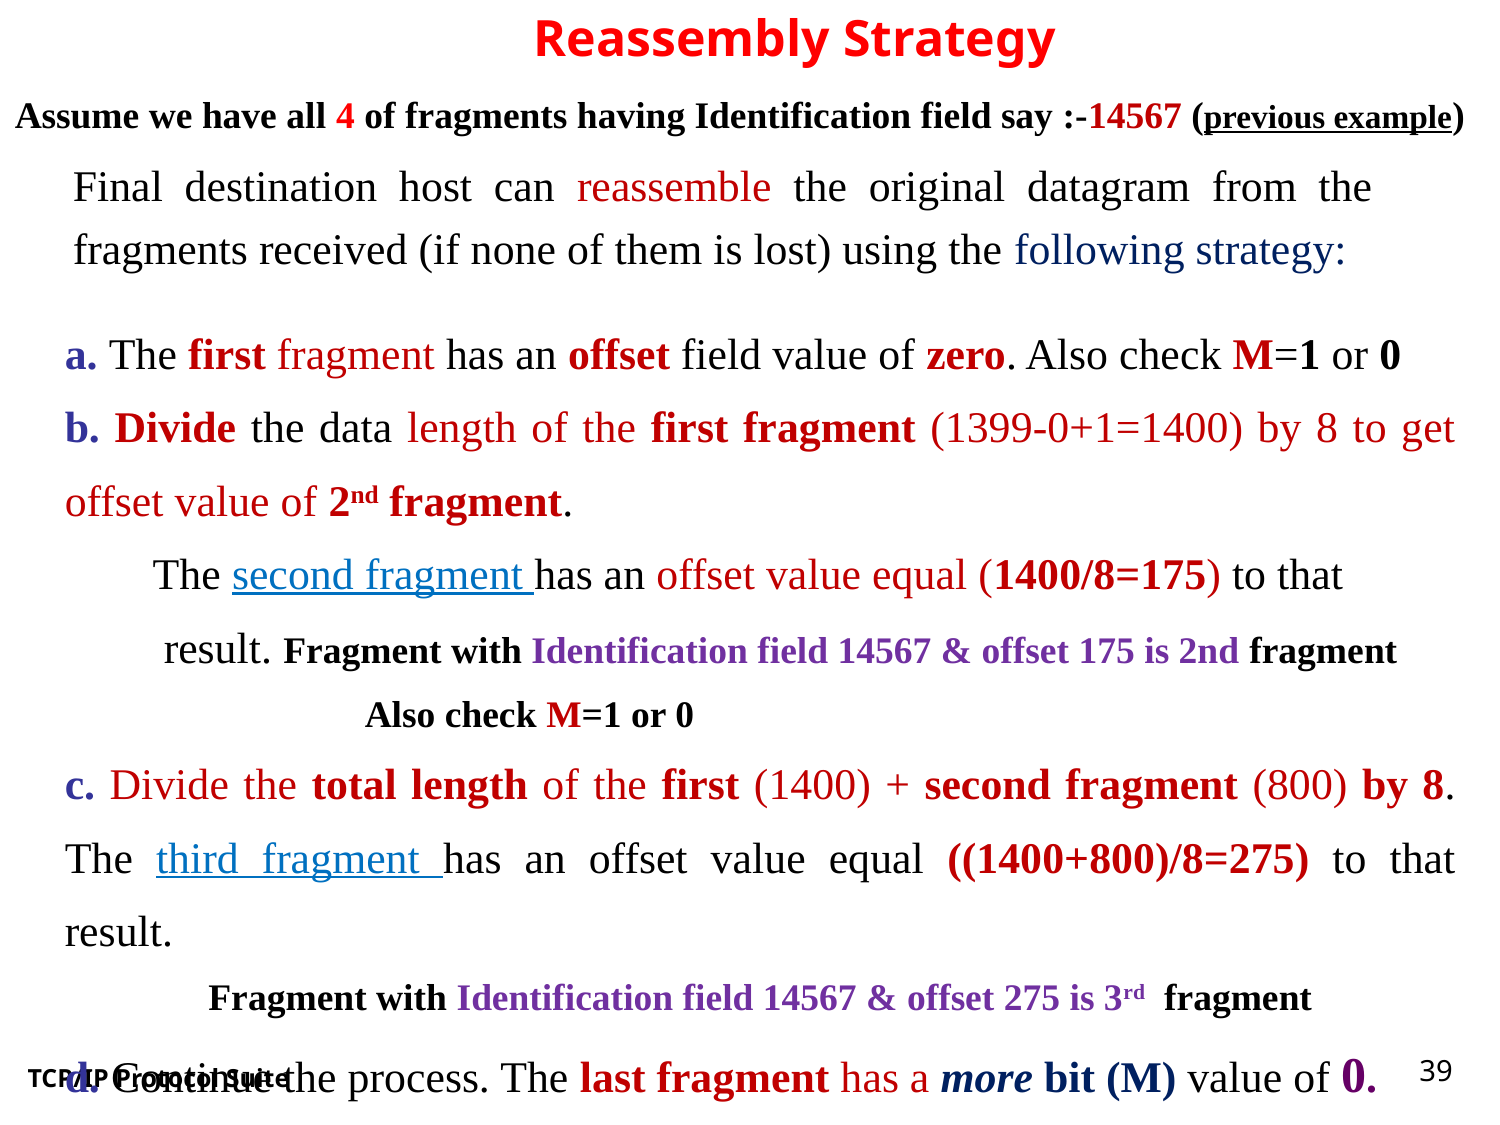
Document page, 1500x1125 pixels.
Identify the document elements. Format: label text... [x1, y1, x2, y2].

text_box a. The first fragment has an offset field value of zero. Also check M=1 or 0 b. Divide the data length of the first fragment (1399-0+1=1400) by 8 to get offset value of 2nd fragment. The second fragment has an offset value equal (1400/8=175) to that result. Fragment with Identification field 14567 & offset 175 is 2nd fragment Also check M=1 or 0 c. Divide the total length of the first (1400) + second fragment (800) by 8. The third fragment has an offset value equal ((1400+800)/8=275) to that result. Fragment with Identification field 14567 & offset 275 is 3rd fragment d. Continue the process. The last fragment has a more bit (M) value of 0. [50, 297, 1471, 1110]
text_box Assume we have all 4 of fragments having Identification field say :-14567 (previous example) [0, 74, 1483, 144]
footer TCP/IP Protocol Suite [12, 1025, 50, 1100]
text_box Reassembly Strategy [519, 0, 1071, 74]
text_box Final destination host can reassemble the original datagram from the fragments received (if none of them is lost) using the following strategy: [58, 144, 1388, 281]
